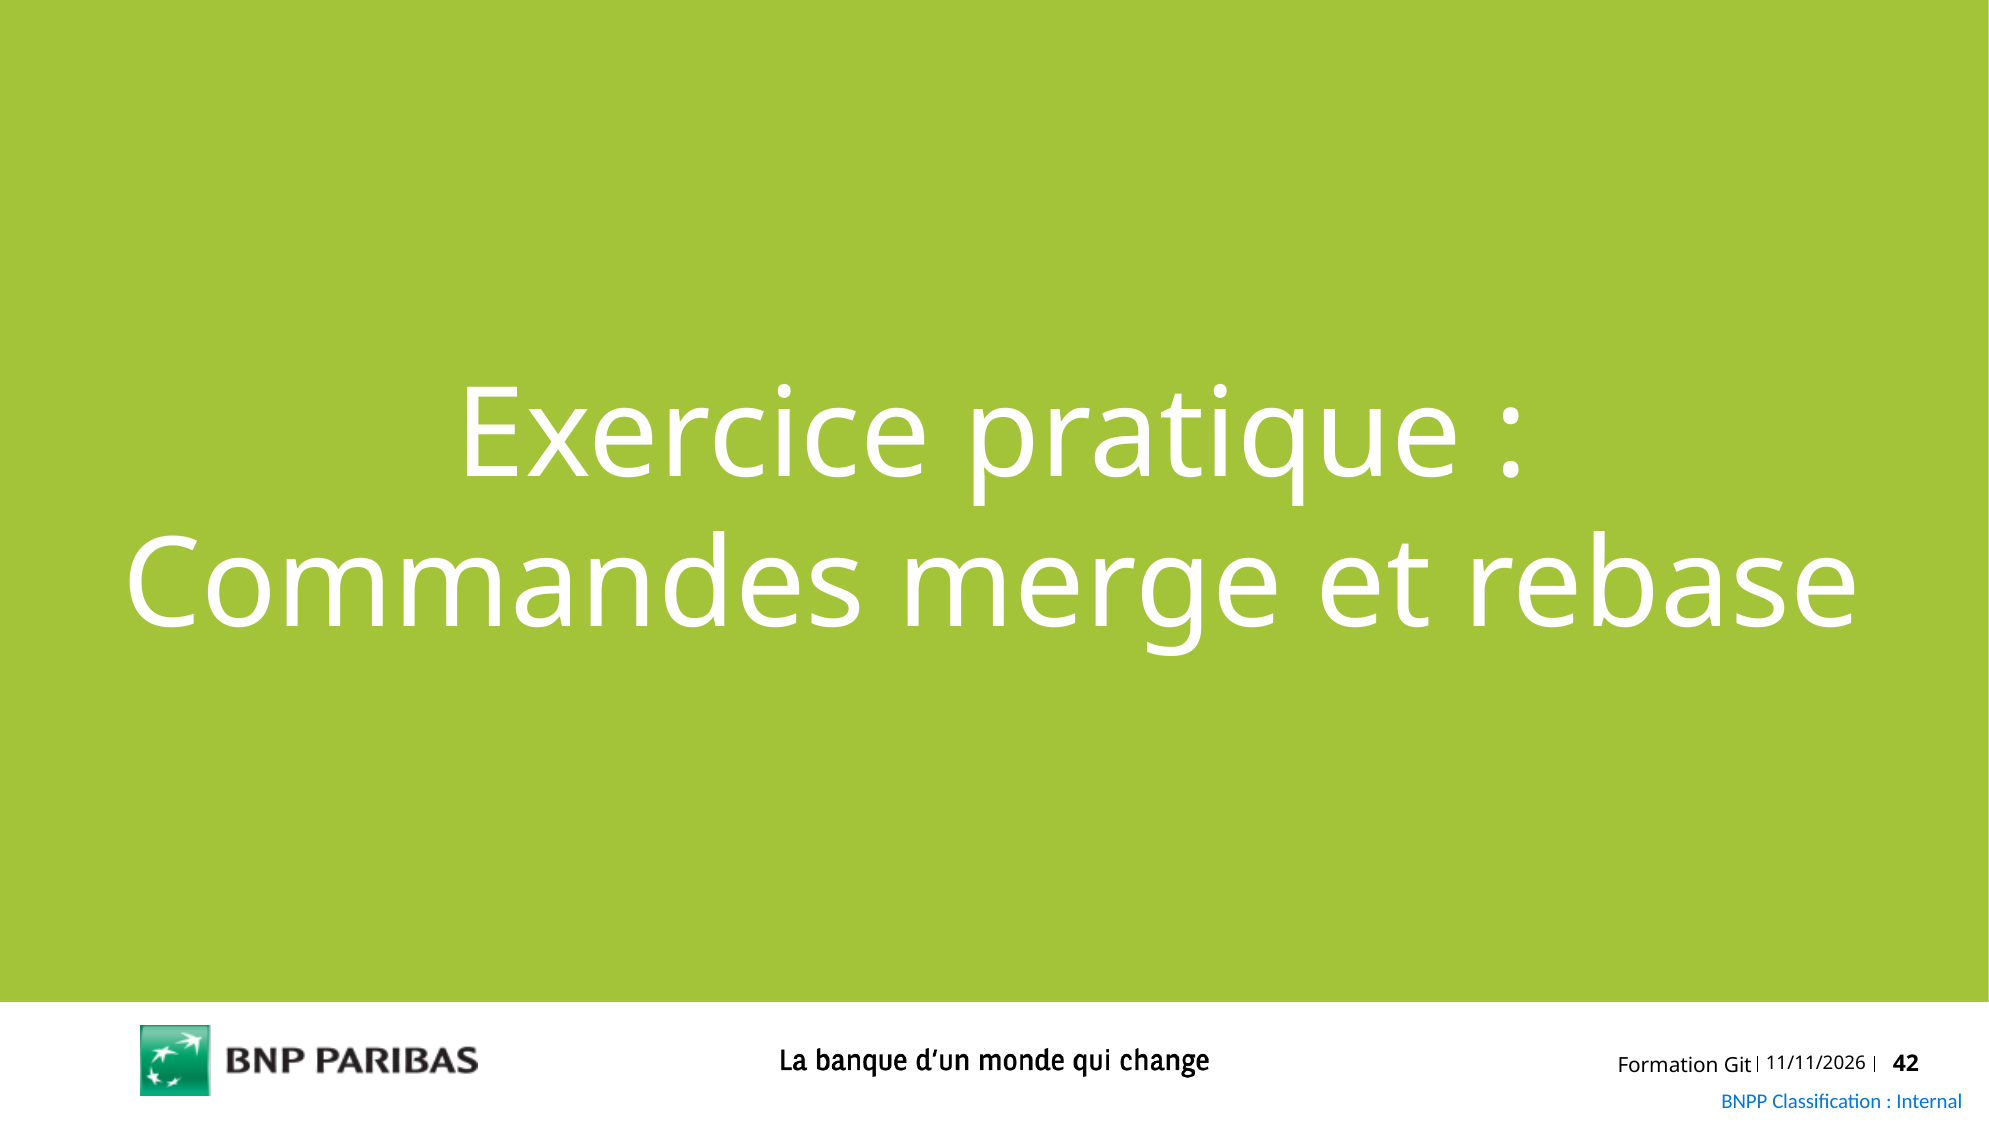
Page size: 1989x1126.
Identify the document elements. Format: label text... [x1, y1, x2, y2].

text_box [0, 0, 1989, 1004]
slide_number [1763, 1048, 1869, 1079]
text_box Exercice pratique : Commandes merge et rebase [64, 215, 1920, 787]
slide_number 42 [1879, 1048, 1920, 1079]
footer Formation Git [1312, 1048, 1752, 1079]
picture [752, 1020, 1237, 1106]
picture [140, 1025, 478, 1096]
